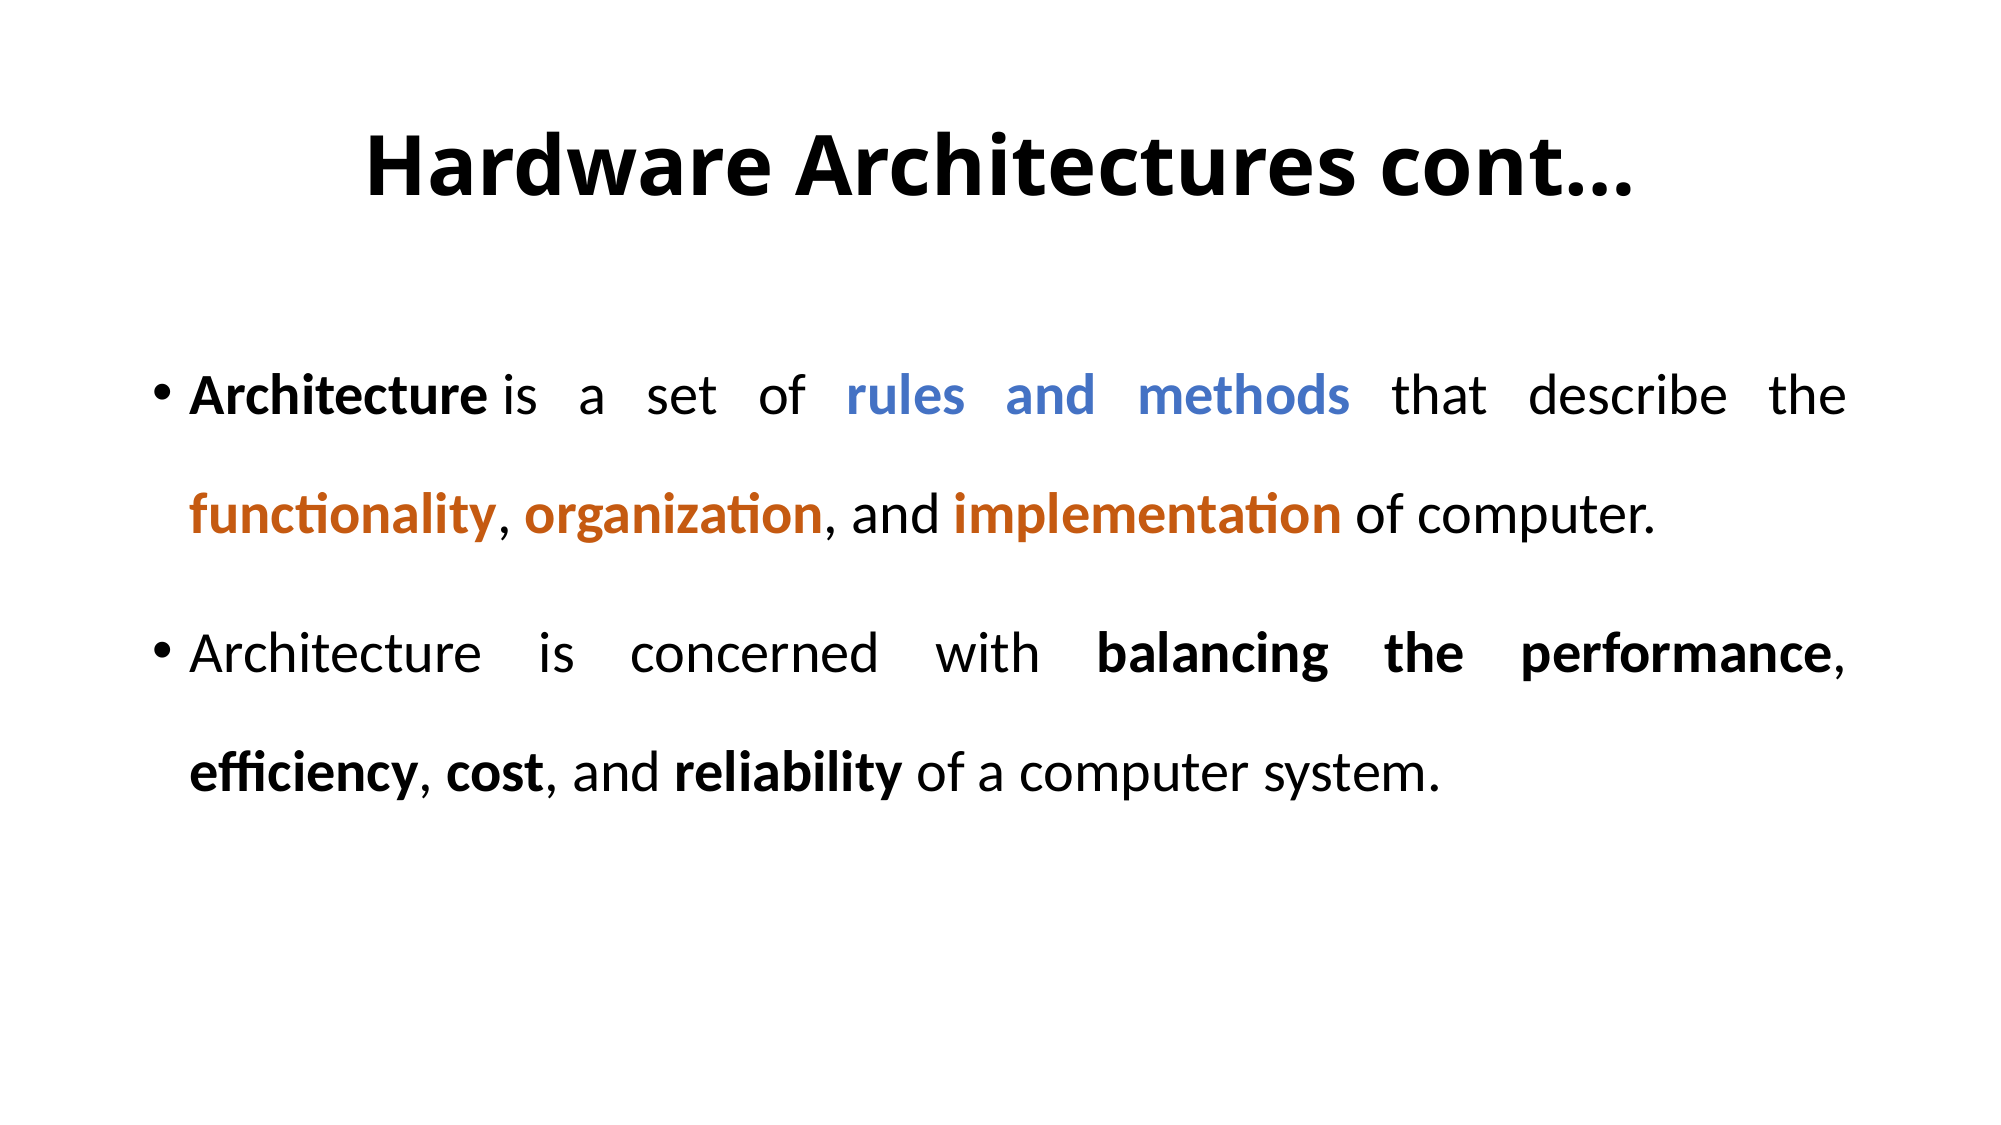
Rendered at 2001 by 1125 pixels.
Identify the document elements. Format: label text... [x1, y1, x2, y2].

list Architecture is a set of rules and methods that describe the functionality, organization, and implementation of computer. Architecture is concerned with balancing the performance, efficiency, cost, and reliability of a computer system. [137, 299, 1863, 1014]
title Hardware Architectures cont… [137, 59, 1863, 278]
